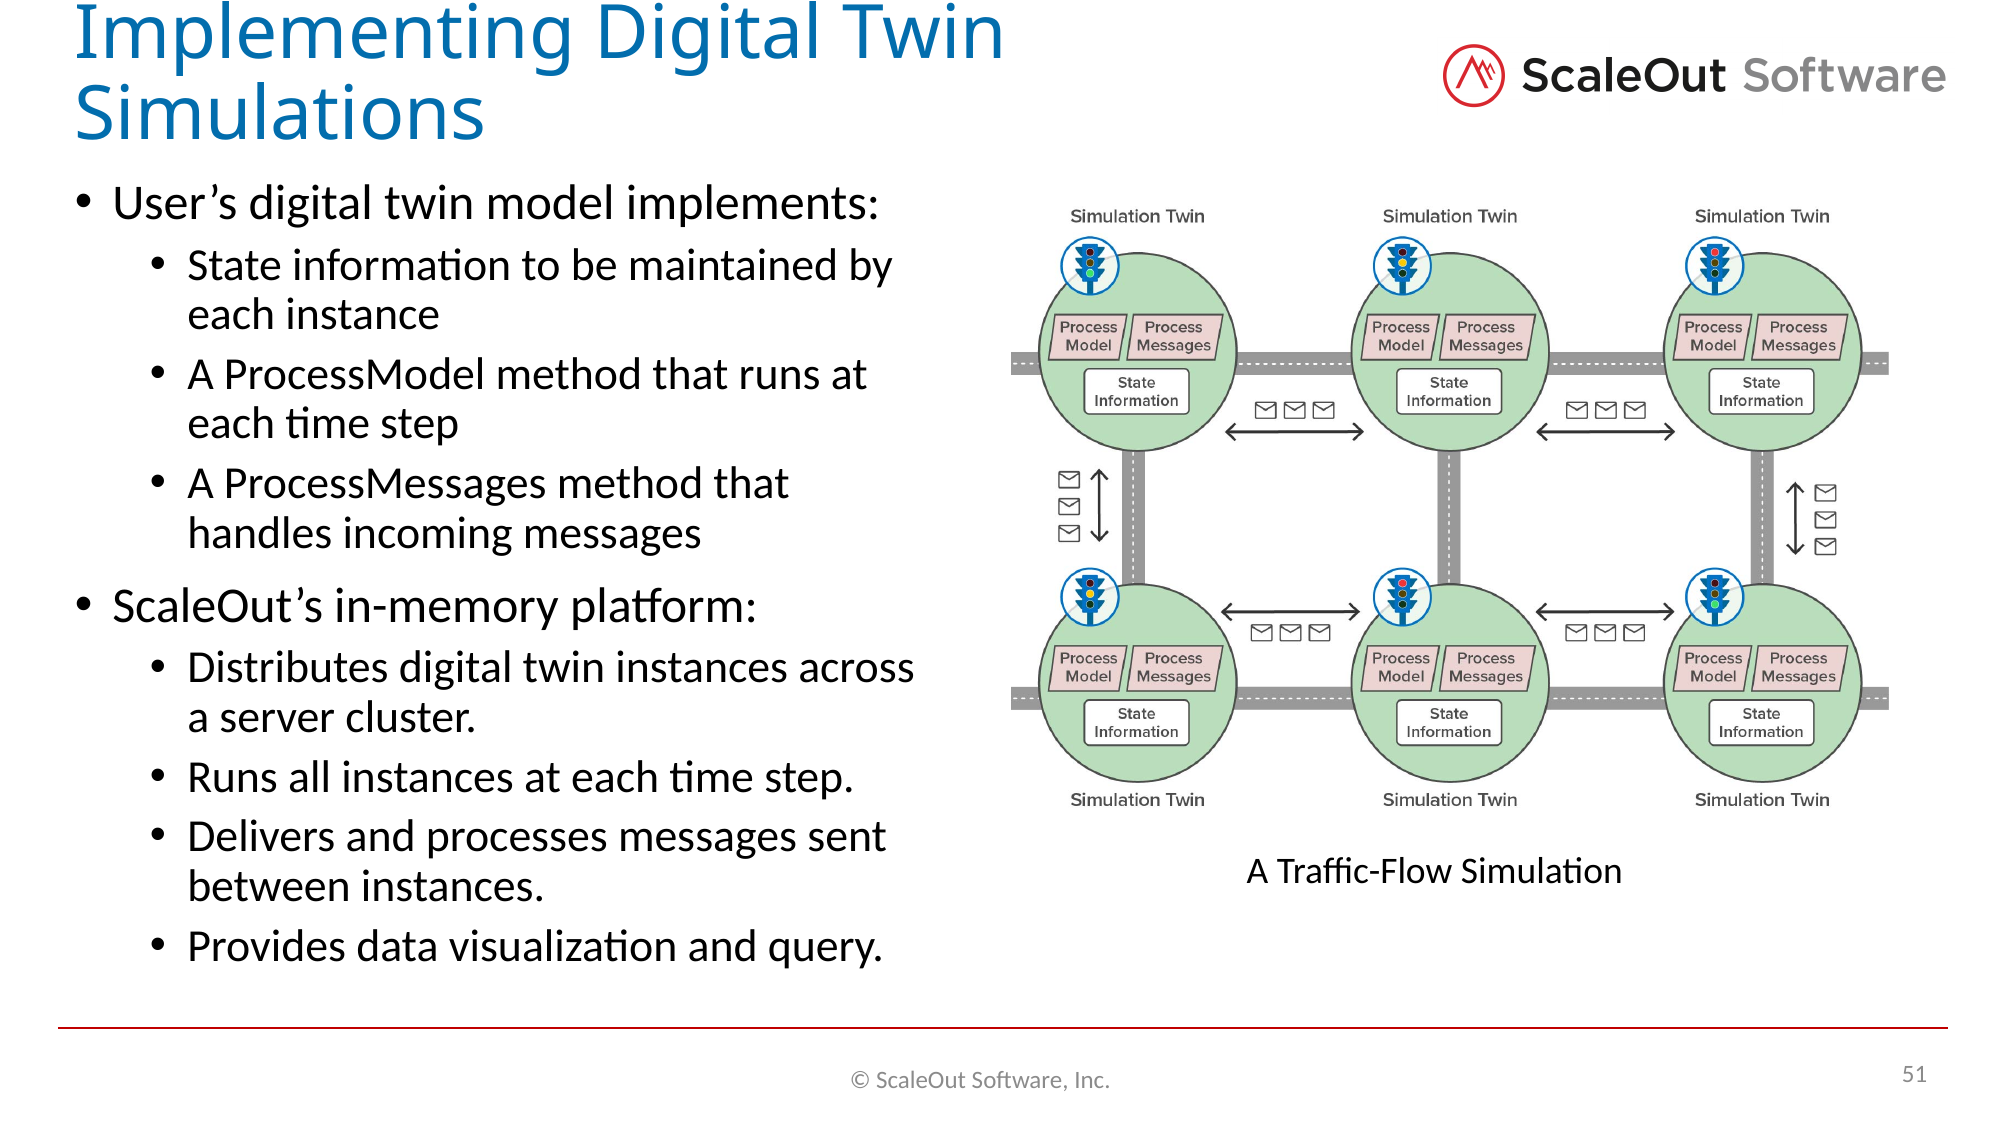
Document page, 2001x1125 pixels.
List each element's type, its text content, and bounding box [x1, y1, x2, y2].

title Implementing Digital Twin Simulations [59, 18, 1438, 131]
slide_number 51 [1598, 1042, 1943, 1103]
footer © ScaleOut Software, Inc. [530, 1048, 1431, 1109]
text_box A Traffic-Flow Simulation [1231, 839, 1652, 899]
picture [1011, 197, 1889, 818]
list User’s digital twin model implements: State information to be maintained by each instance A ProcessModel method that runs at each time step A ProcessMessages method that handles incoming messages ScaleOut’s in-memory platform: Distributes digital twin instances across a server cluster. Runs all instances at each time step. Delivers and processes messages sent between instances. Provides data visualization and query. [59, 168, 950, 1014]
picture [1438, 37, 1955, 115]
